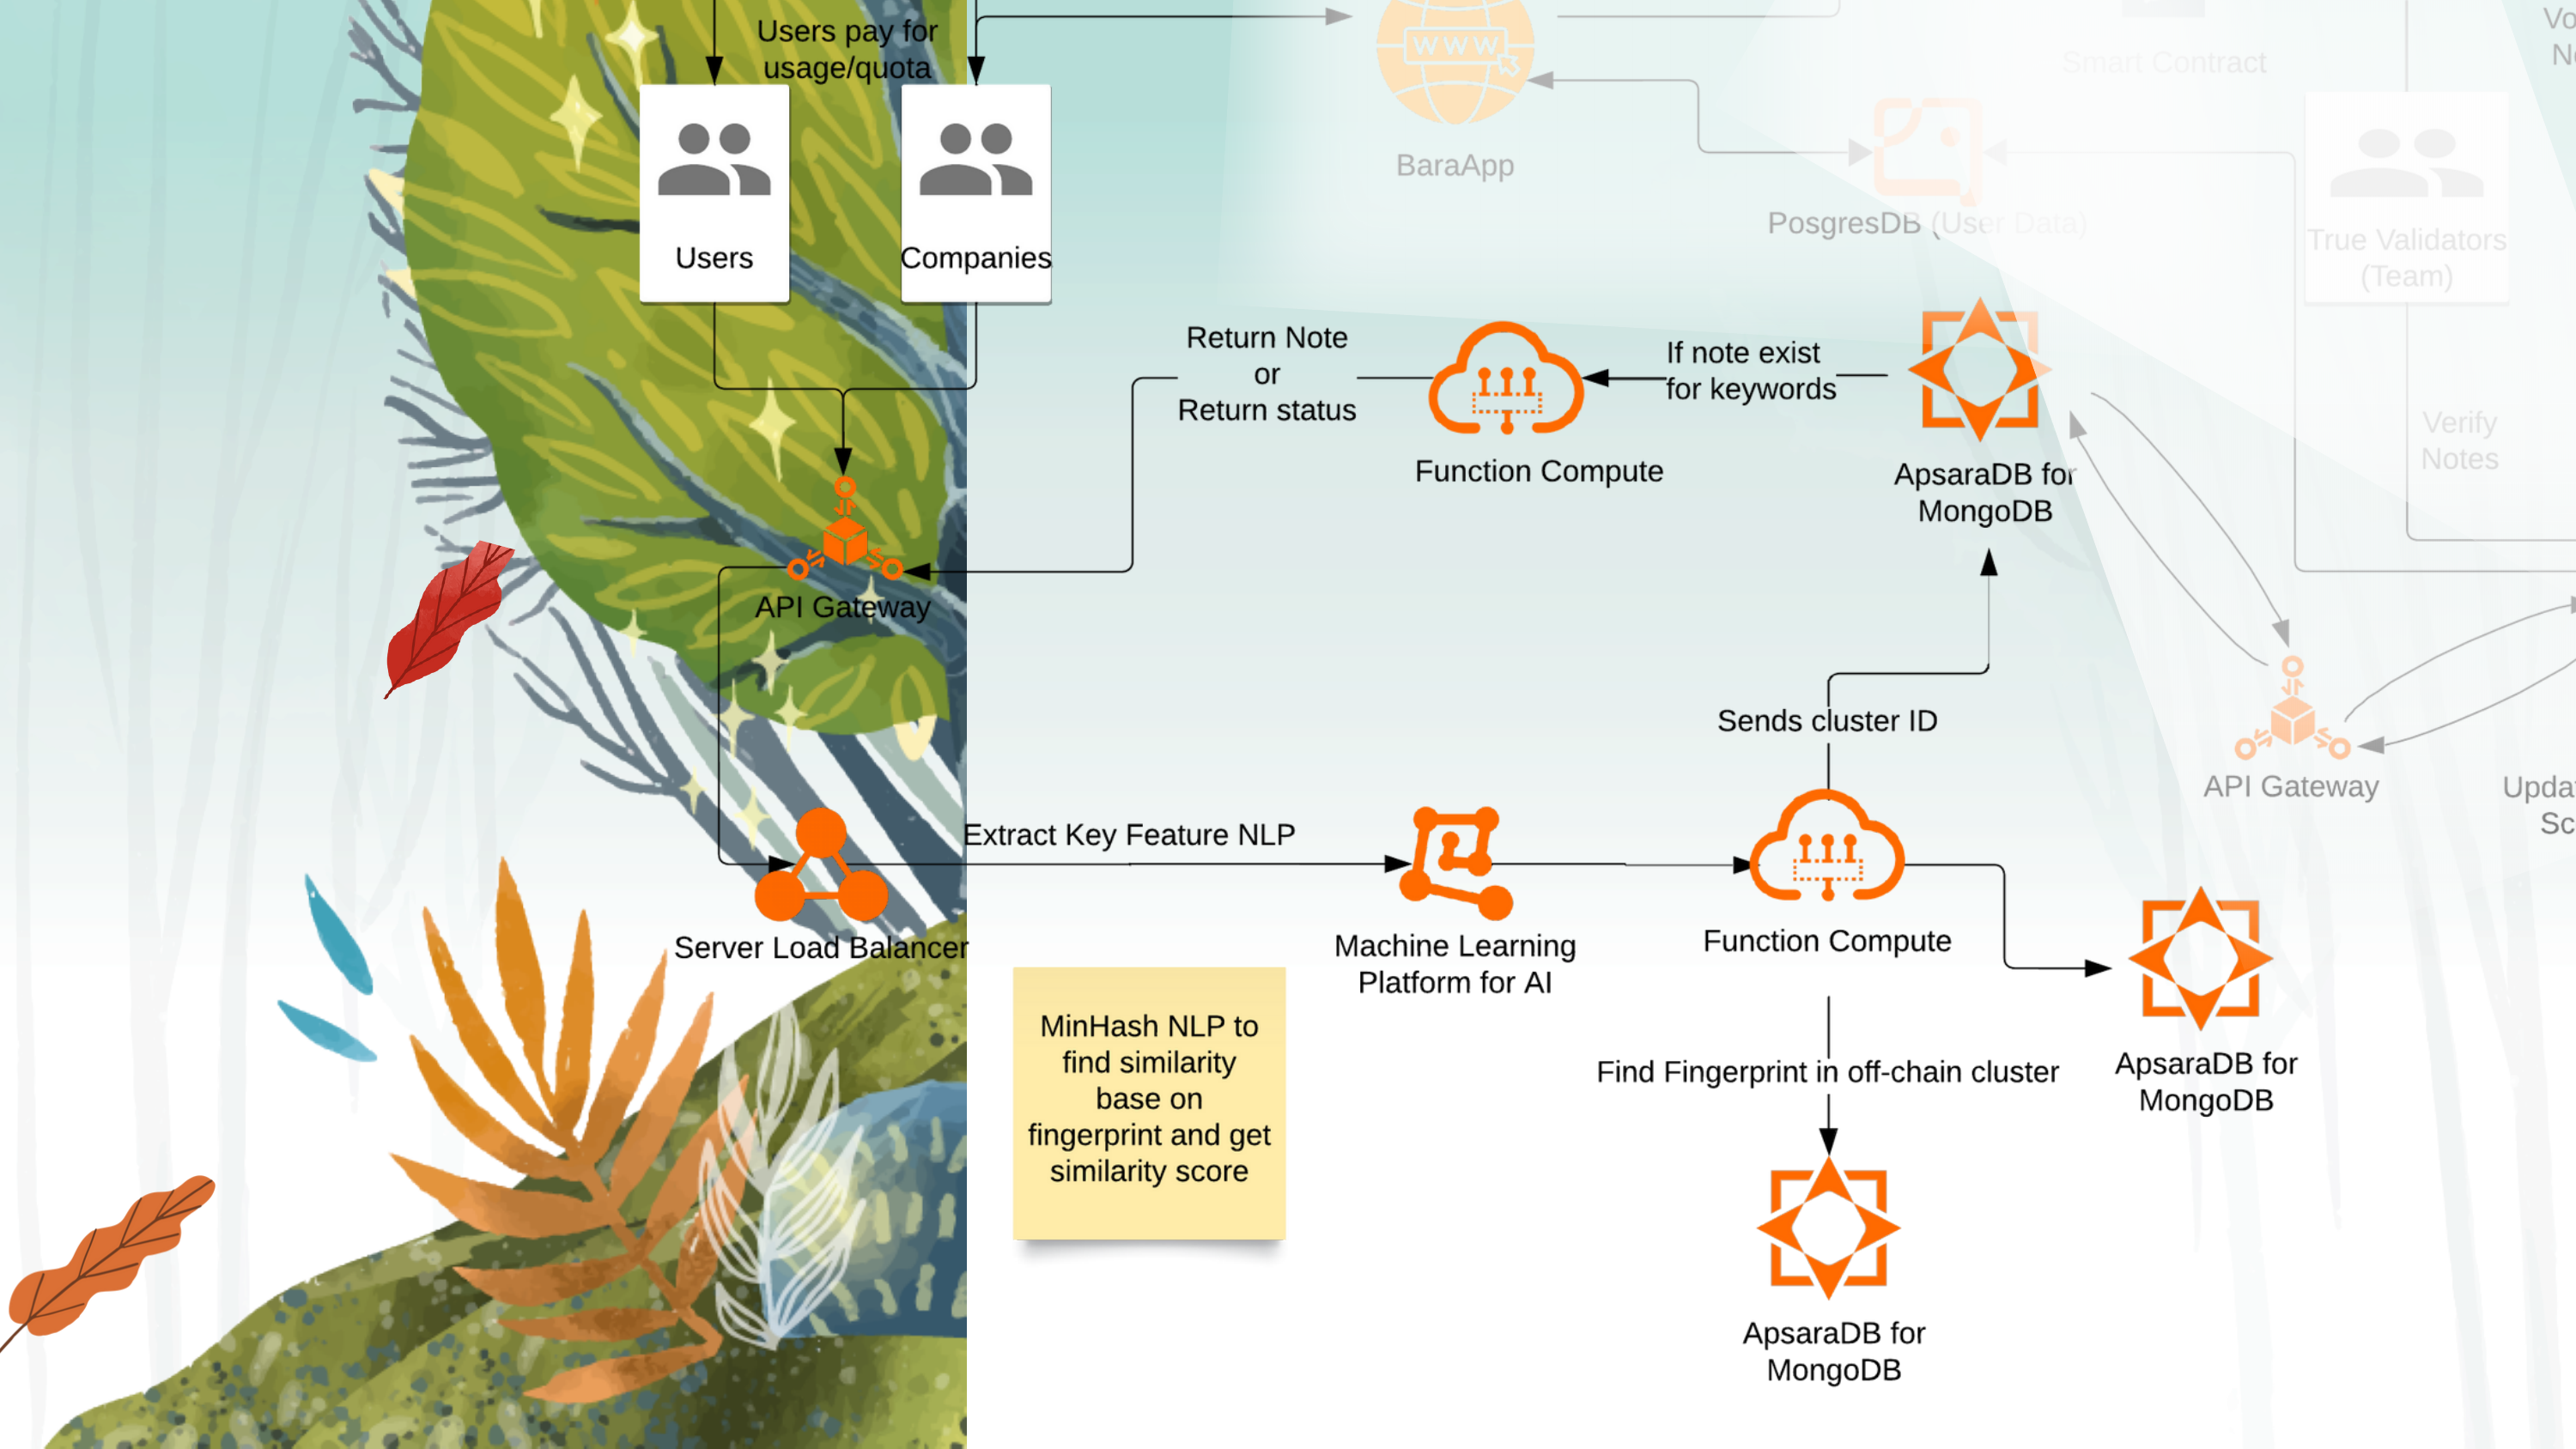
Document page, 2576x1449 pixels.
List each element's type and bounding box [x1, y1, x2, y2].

text_box [1714, 0, 2576, 599]
text_box [1216, 0, 2026, 350]
text_box [0, 0, 2576, 1449]
text_box [1998, 270, 2576, 971]
